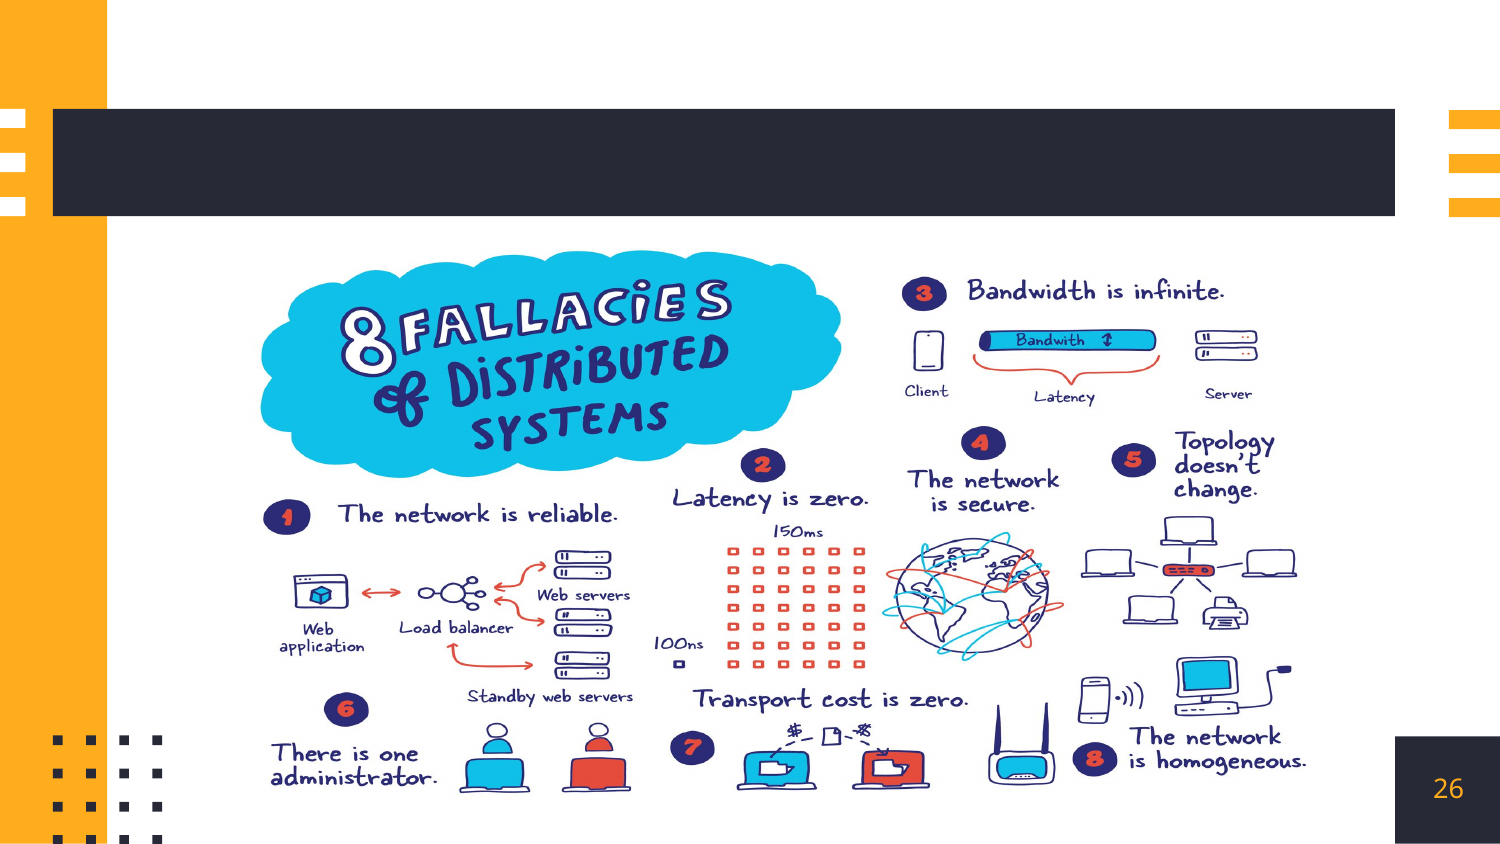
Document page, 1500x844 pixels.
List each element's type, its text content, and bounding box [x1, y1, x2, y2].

picture [210, 228, 1332, 820]
slide_number 26 [1395, 736, 1500, 844]
